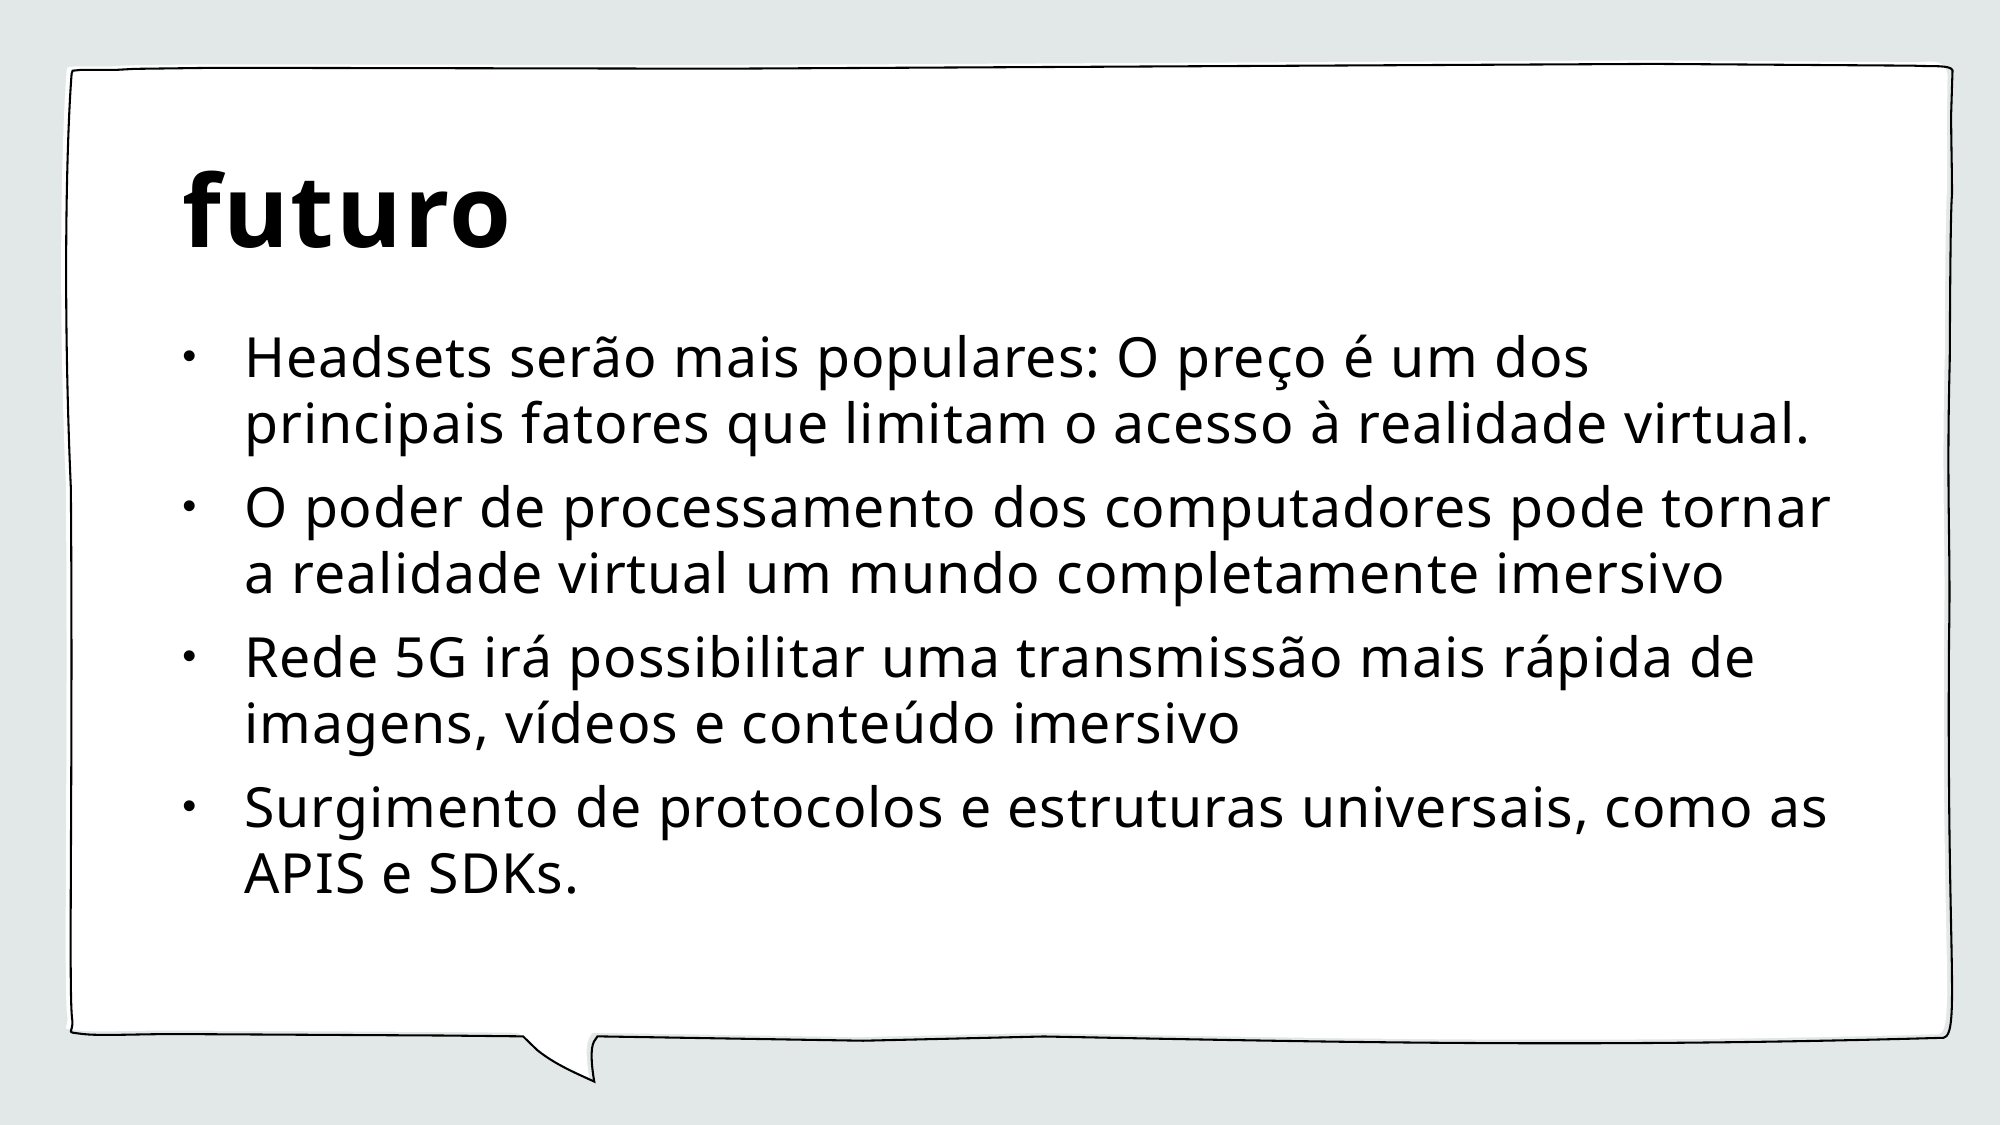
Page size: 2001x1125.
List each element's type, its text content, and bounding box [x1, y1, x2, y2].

list Headsets serão mais populares: O preço é um dos principais fatores que limitam o acesso à realidade virtual. O poder de processamento dos computadores pode tornar a realidade virtual um mundo completamente imersivo Rede 5G irá possibilitar uma transmissão mais rápida de imagens, vídeos e conteúdo imersivo Surgimento de protocolos e estruturas universais, como as APIS e SDKs. [167, 314, 1884, 1012]
title futuro [167, 91, 1863, 314]
